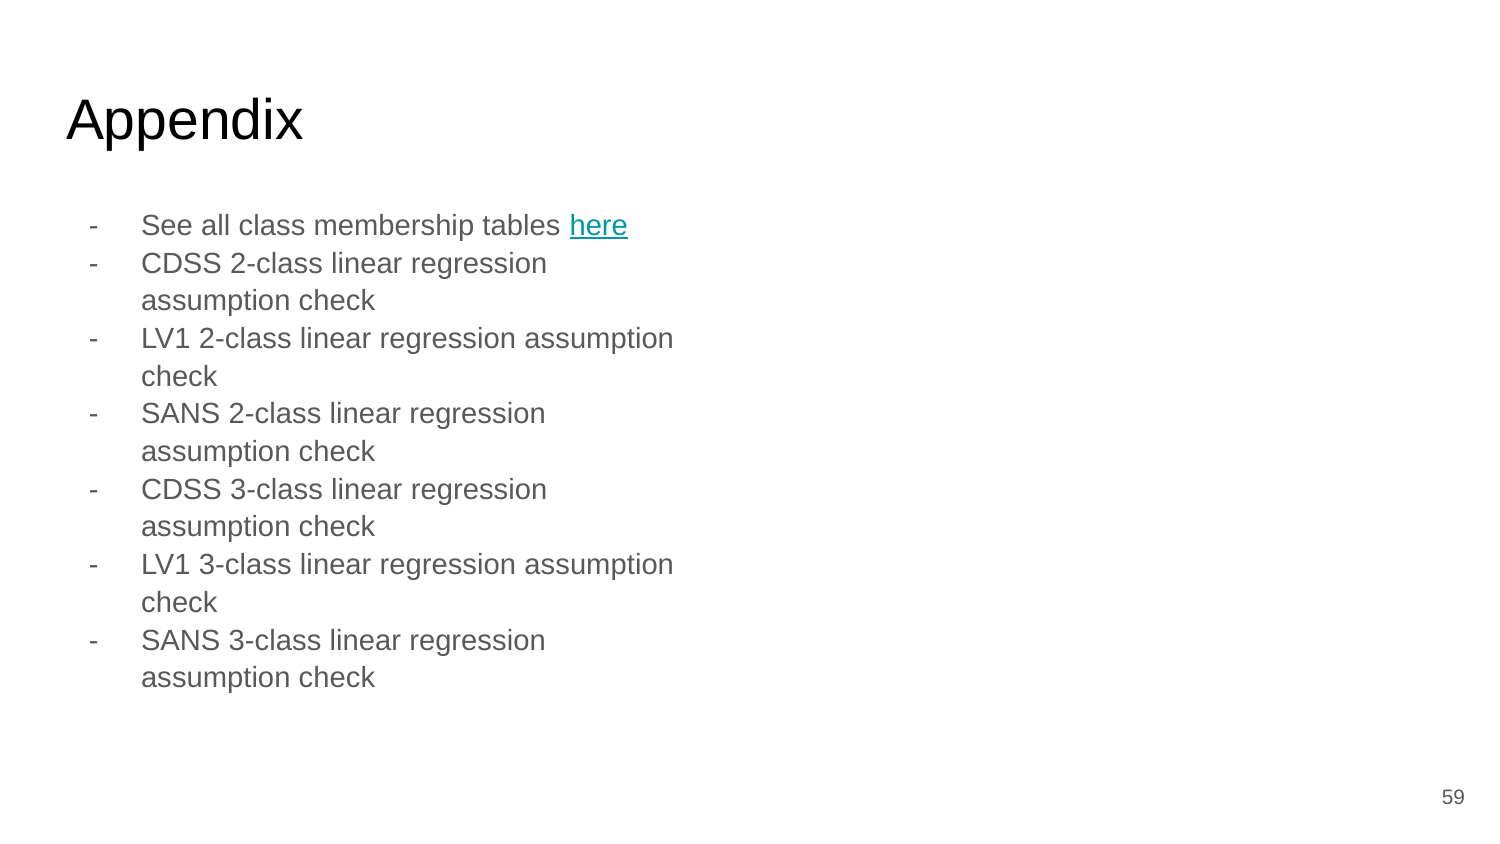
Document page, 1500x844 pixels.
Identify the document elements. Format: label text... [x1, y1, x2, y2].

title Appendix [51, 72, 1449, 167]
slide_number ‹#› [1389, 764, 1480, 830]
list See all class membership tables here CDSS 2-class linear regression assumption check LV1 2-class linear regression assumption check SANS 2-class linear regression assumption check CDSS 3-class linear regression assumption check LV1 3-class linear regression assumption check SANS 3-class linear regression assumption check [51, 189, 713, 844]
